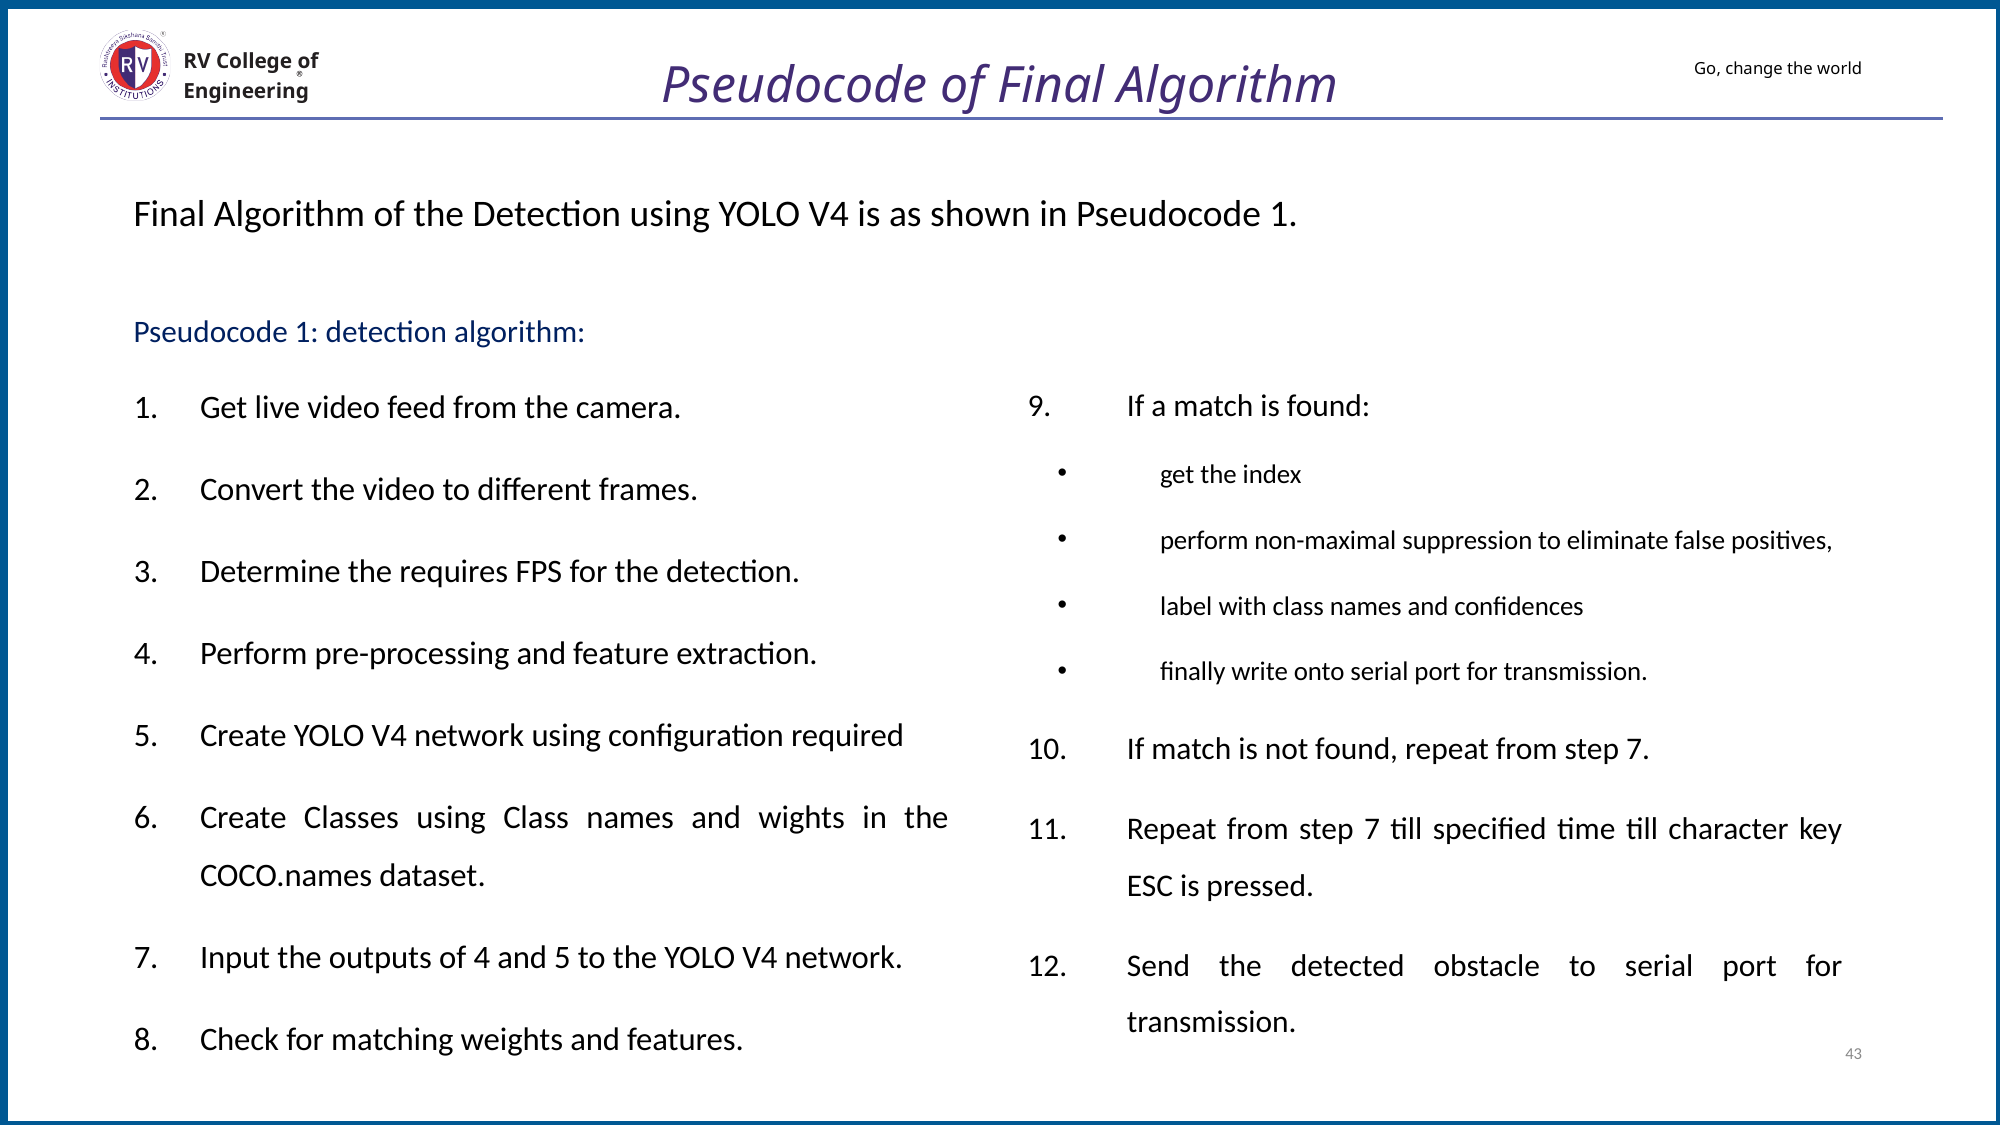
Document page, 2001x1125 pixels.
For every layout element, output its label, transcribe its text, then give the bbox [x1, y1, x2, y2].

list Get live video feed from the camera. Convert the video to different frames. Determine the requires FPS for the detection. Perform pre-processing and feature extraction. Create YOLO V4 network using configuration required Create Classes using Class names and wights in the COCO.names dataset. Input the outputs of 4 and 5 to the YOLO V4 network. Check for matching weights and features. [118, 358, 969, 1073]
text_box [2, 2, 2000, 1125]
text_box [135, 24, 1909, 117]
text_box Final Algorithm of the Detection using YOLO V4 is as shown in Pseudocode 1. Pseudocode 1: detection algorithm: [118, 181, 1826, 357]
text_box [99, 29, 135, 101]
text_box Pseudocode of Final Algorithm [137, 59, 1863, 278]
slide_number 43 [1412, 1042, 1863, 1103]
list If a match is found: get the index perform non-maximal suppression to eliminate false positives, label with class names and confidences finally write onto serial port for transmission. If match is not found, repeat from step 7. Repeat from step 7 till specified time till character key ESC is pressed. Send the detected obstacle to serial port for transmission. [1012, 358, 1863, 1073]
